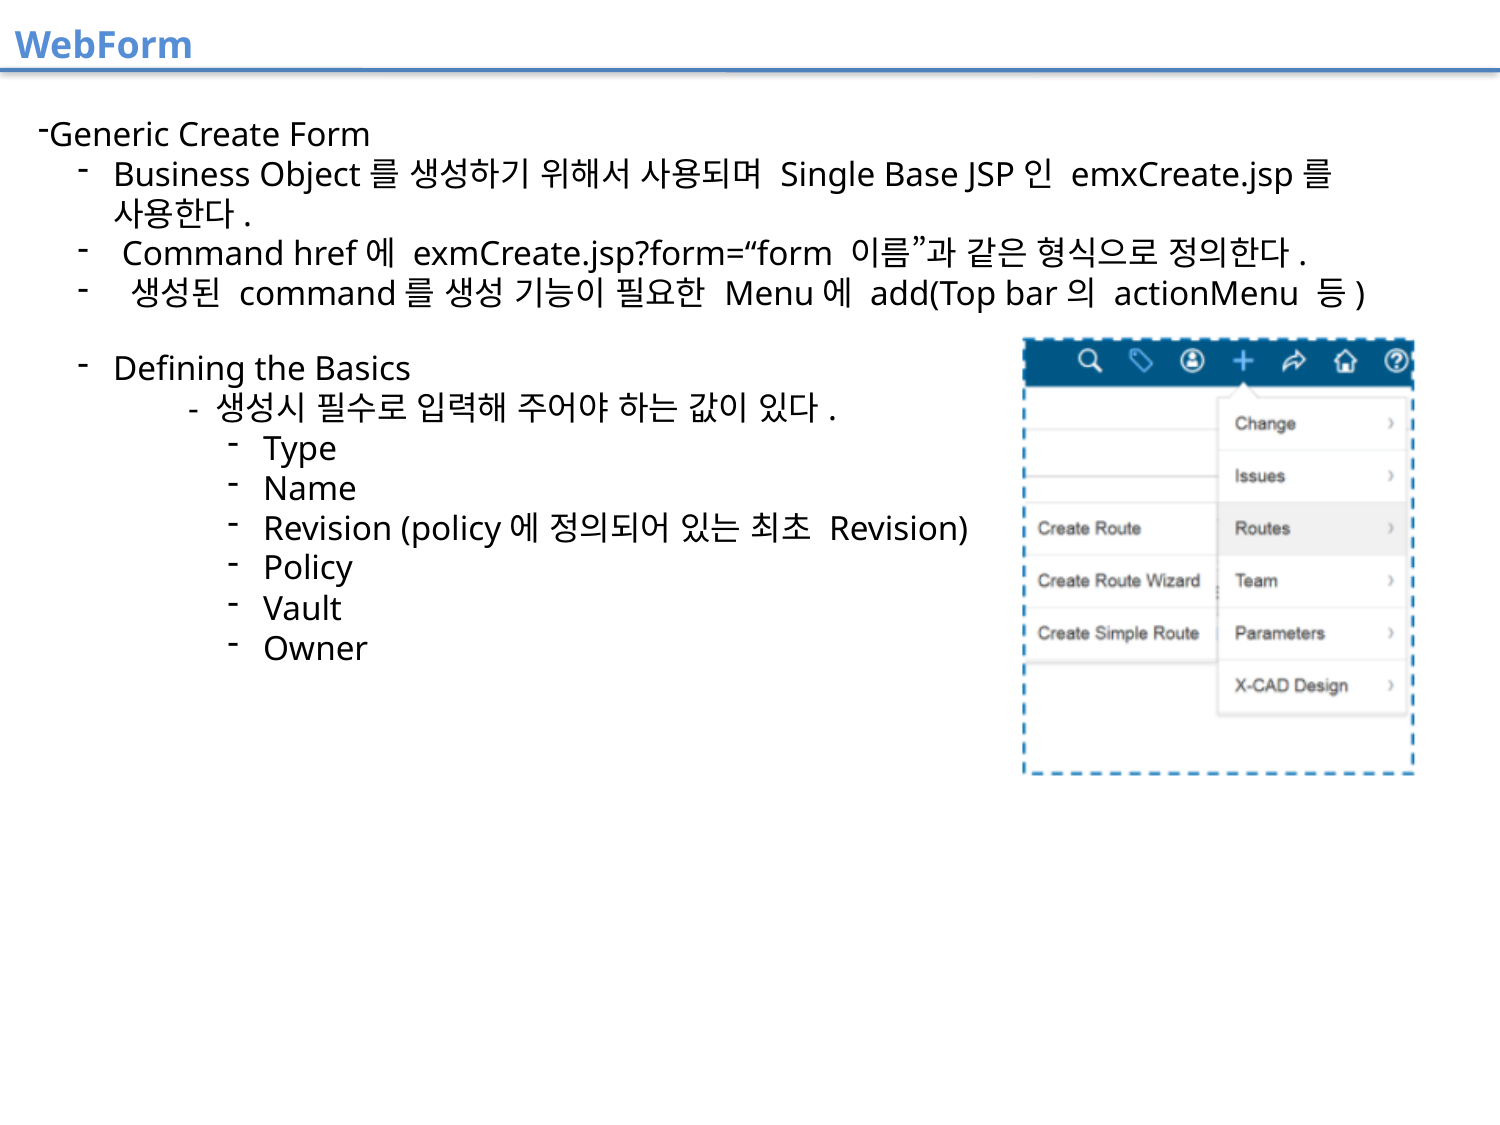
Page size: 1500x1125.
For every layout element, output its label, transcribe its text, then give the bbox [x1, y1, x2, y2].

text_box Generic Create Form Business Object를 생성하기 위해서 사용되며 Single Base JSP인 emxCreate.jsp를 사용한다. Command href에 exmCreate.jsp?form=“form 이름”과 같은 형식으로 정의한다. 생성된 command를 생성 기능이 필요한 Menu에 add(Top bar의 actionMenu 등) [23, 105, 1477, 320]
text_box WebForm [0, 13, 1090, 69]
picture [1007, 327, 1427, 782]
text_box Defining the Basics - 생성시 필수로 입력해 주어야 하는 값이 있다. Type Name Revision (policy에 정의되어 있는 최초 Revision) Policy Vault Owner [23, 339, 1002, 674]
